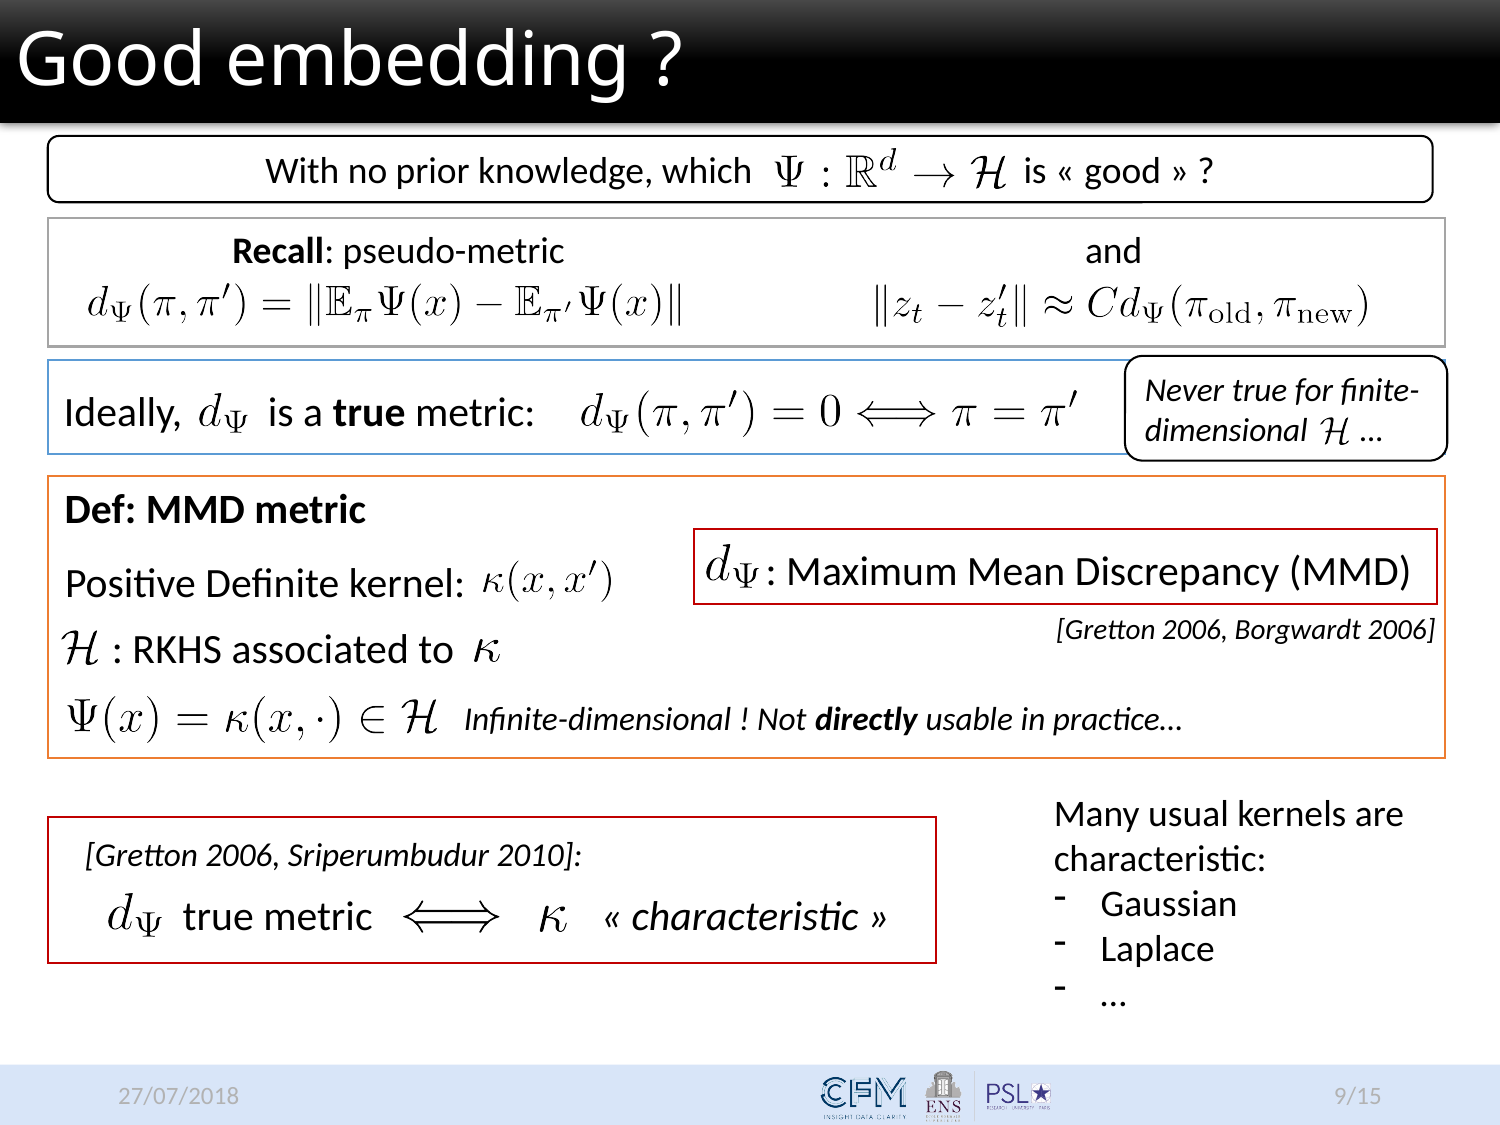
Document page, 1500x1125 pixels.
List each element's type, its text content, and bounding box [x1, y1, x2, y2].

text_box Never true for finite-dimensional … [1123, 354, 1449, 462]
text_box true metric « characteristic » [167, 881, 905, 947]
text_box [47, 475, 1446, 759]
text_box With no prior knowledge, which is « good » ? [46, 134, 1434, 204]
picture [816, 1073, 911, 1122]
text_box : Maximum Mean Discrepancy (MMD) [750, 535, 1428, 601]
picture [918, 1068, 1057, 1125]
text_box Positive Definite kernel: [50, 548, 481, 613]
text_box [693, 528, 1438, 605]
picture [61, 630, 98, 665]
text_box and [782, 218, 1445, 278]
text_box Ideally, is a true metric: [49, 377, 551, 442]
picture [67, 696, 437, 743]
picture [199, 393, 248, 433]
title Good embedding ? [0, 1, 1294, 121]
picture [875, 284, 1367, 327]
text_box Recall: pseudo-metric [47, 218, 750, 278]
picture [774, 148, 1006, 189]
picture [1320, 417, 1349, 445]
text_box Many usual kernels are characteristic: Gaussian Laplace … [1039, 781, 1445, 1021]
picture [88, 283, 680, 327]
text_box [47, 359, 1129, 455]
text_box Def: MMD metric [49, 474, 382, 539]
text_box Infinite-dimensional ! Not directly usable in practice… [449, 690, 1199, 745]
picture [108, 893, 162, 937]
text_box [47, 217, 1446, 348]
picture [706, 544, 759, 588]
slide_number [103, 1065, 441, 1125]
text_box [47, 816, 937, 964]
text_box : RKHS associated to [49, 614, 479, 680]
slide_number 9/15 [1059, 1065, 1397, 1125]
picture [581, 390, 1077, 437]
picture [474, 639, 500, 662]
text_box [Gretton 2006, Sriperumbudur 2010]: [69, 826, 599, 881]
picture [403, 900, 567, 933]
text_box [Gretton 2006, Borgwardt 2006] [1041, 603, 1452, 654]
picture [483, 560, 611, 602]
